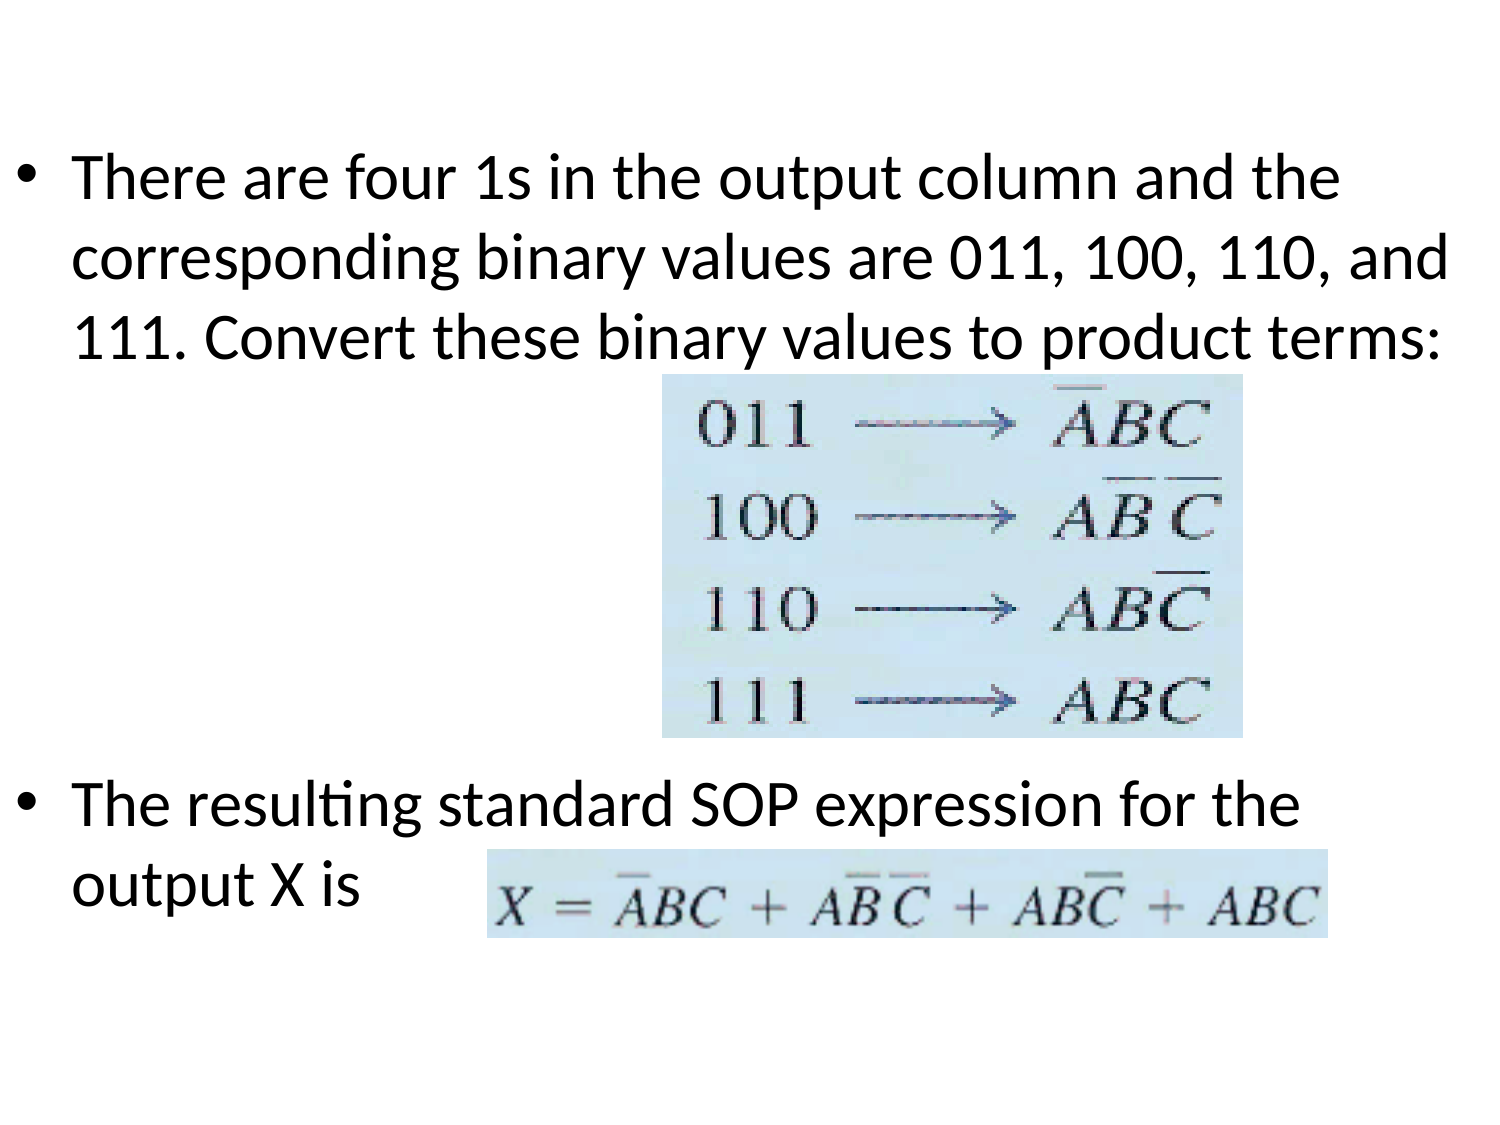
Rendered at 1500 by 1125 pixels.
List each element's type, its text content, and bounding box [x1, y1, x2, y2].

picture [662, 374, 1244, 738]
list There are four 1s in the output column and the corresponding binary values are 011, 100, 110, and 111. Convert these binary values to product terms: The resulting standard SOP expression for the output X is [0, 125, 1500, 1125]
picture [487, 849, 1328, 938]
